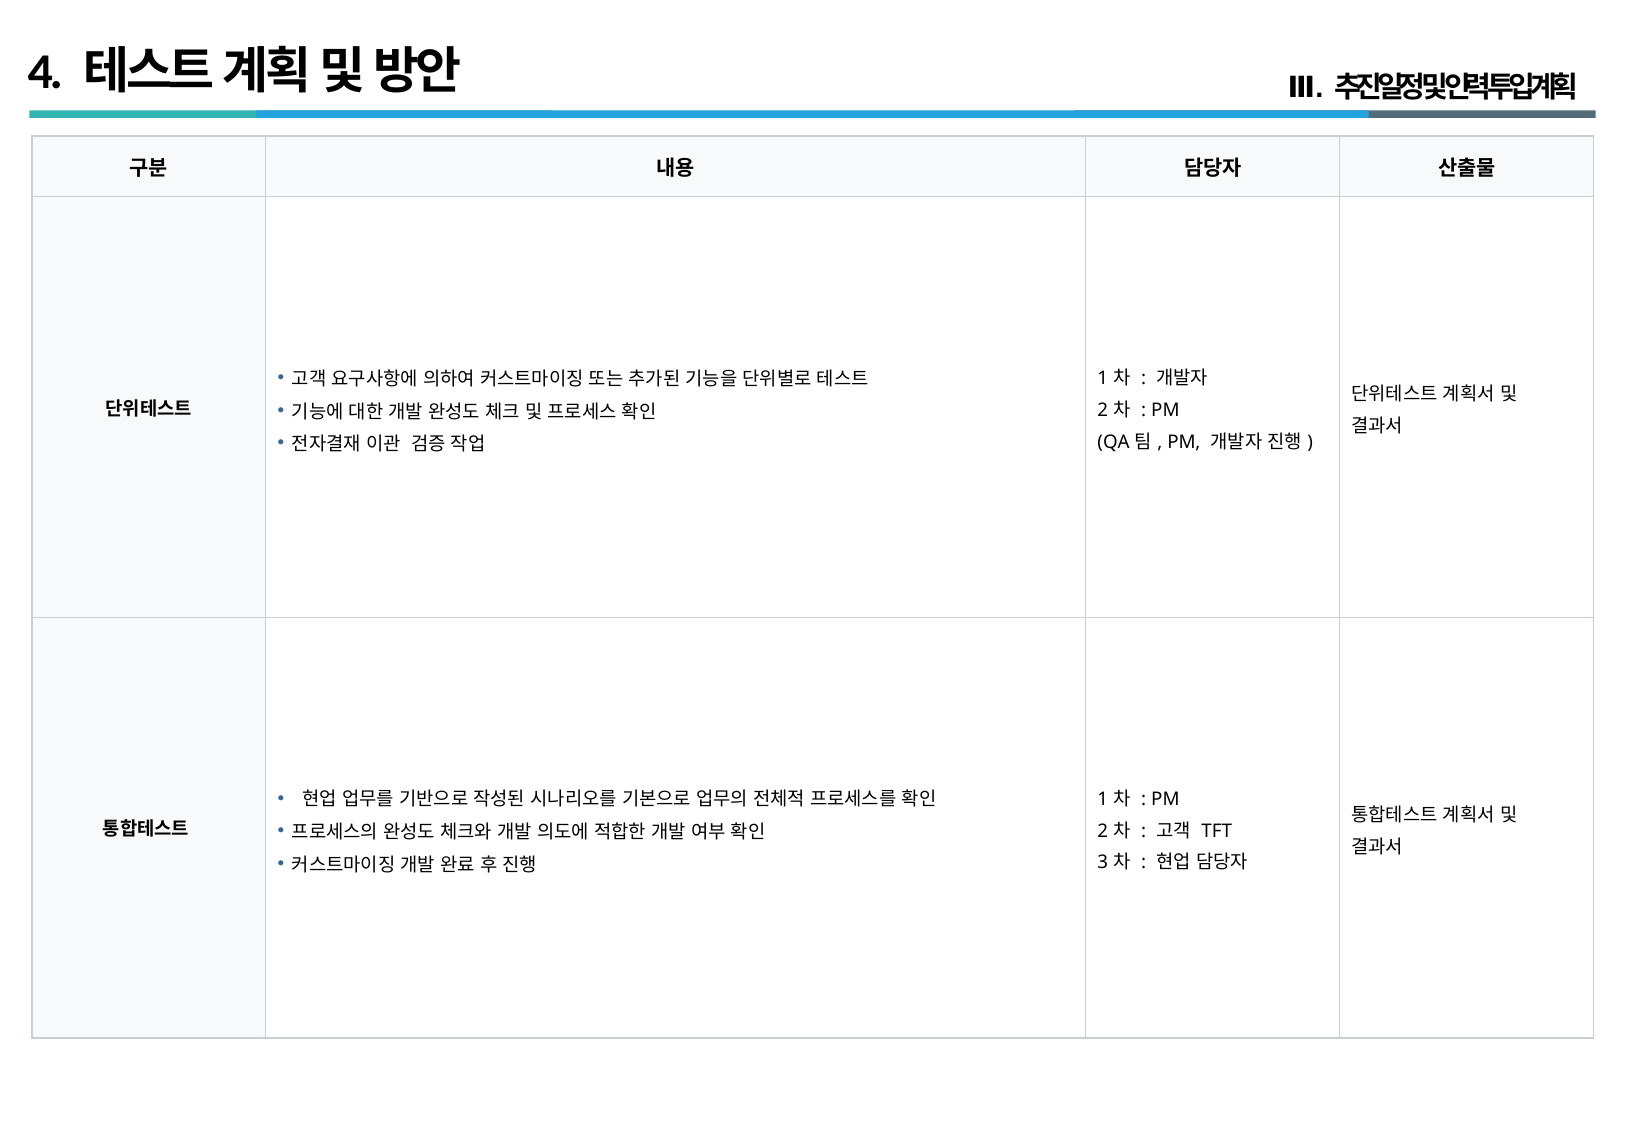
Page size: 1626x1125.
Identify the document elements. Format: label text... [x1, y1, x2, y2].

title 4. 테스트 계획 및 방안 [12, 30, 927, 114]
table_header 내용 [266, 137, 1085, 196]
table_cell 현업 업무를 기반으로 작성된 시나리오를 기본으로 업무의 전체적 프로세스를 확인 프로세스의 완성도 체크와 개발 의도에 적합한 개발 여부 확인 커스트마이징 개발 완료 후 진행 [266, 618, 1085, 1037]
table_cell 통합테스트 계획서 및 결과서 [1340, 618, 1593, 1037]
table_cell 고객 요구사항에 의하여 커스트마이징 또는 추가된 기능을 단위별로 테스트 기능에 대한 개발 완성도 체크 및 프로세스 확인 전자결재 이관 검증 작업 [266, 197, 1085, 617]
table_cell 단위테스트 [33, 197, 265, 617]
table_cell 1차 : PM 2차 : 고객 TFT 3차 : 현업 담당자 [1086, 618, 1339, 1037]
table_header 산출물 [1340, 137, 1593, 196]
table_header 담당자 [1086, 137, 1339, 196]
table_header 구분 [33, 137, 265, 196]
text_box Ⅲ. 추진 일정 및 인력 투입 계획 [1059, 61, 1594, 111]
table_cell 통합테스트 [33, 618, 265, 1037]
table_cell 단위테스트 계획서 및 결과서 [1340, 197, 1593, 617]
table_cell 1차 : 개발자 2차 : PM (QA팀, PM, 개발자 진행) [1086, 197, 1339, 617]
